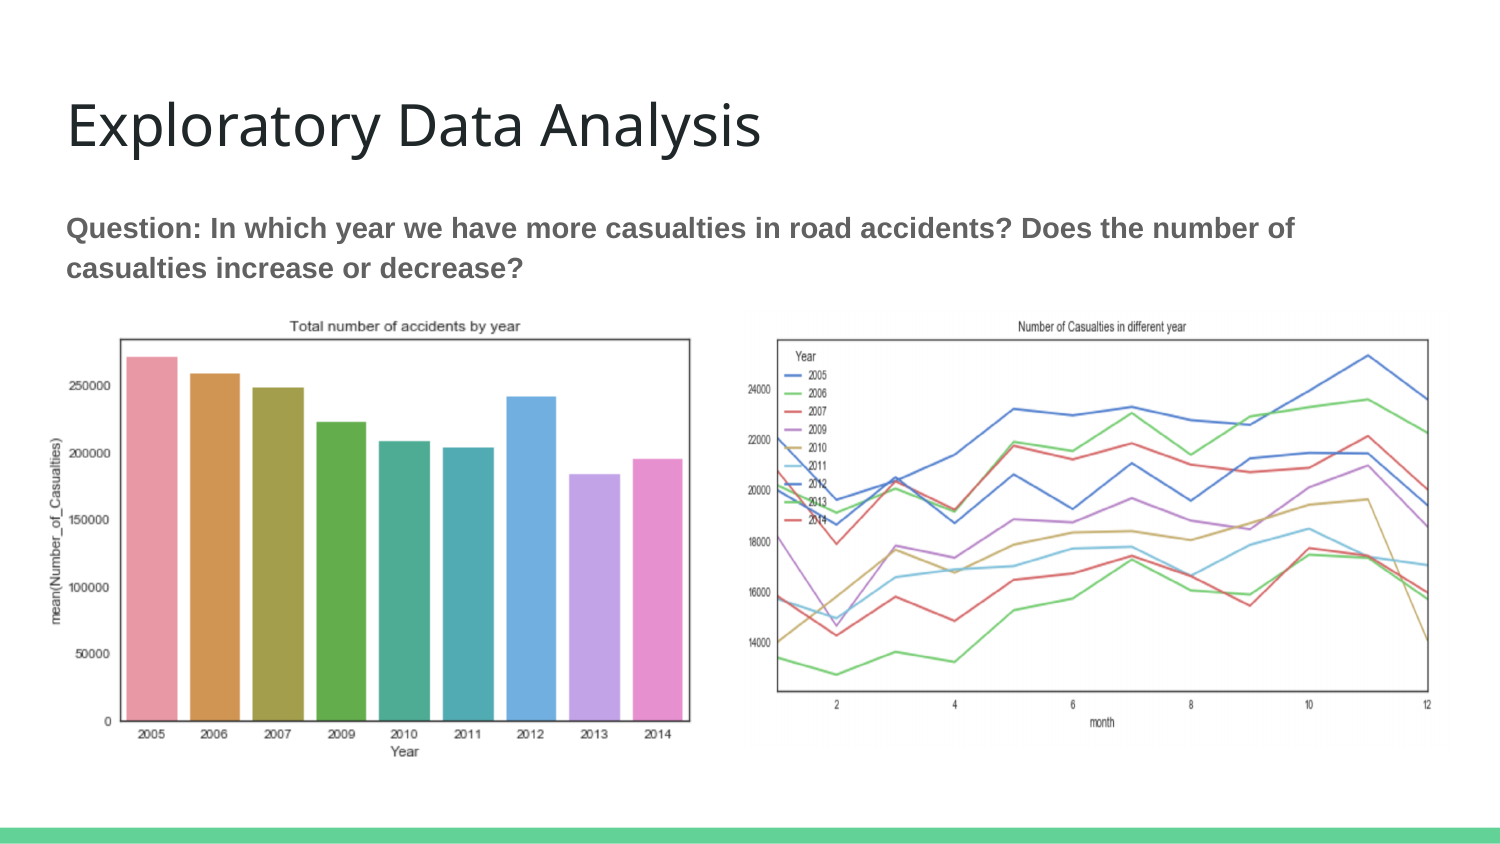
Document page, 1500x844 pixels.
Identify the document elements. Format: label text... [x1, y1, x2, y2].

picture [742, 308, 1450, 750]
picture [37, 308, 719, 789]
title Exploratory Data Analysis [51, 72, 1449, 167]
list Question: In which year we have more casualties in road accidents? Does the number of casualties increase or decrease? [51, 189, 1449, 750]
